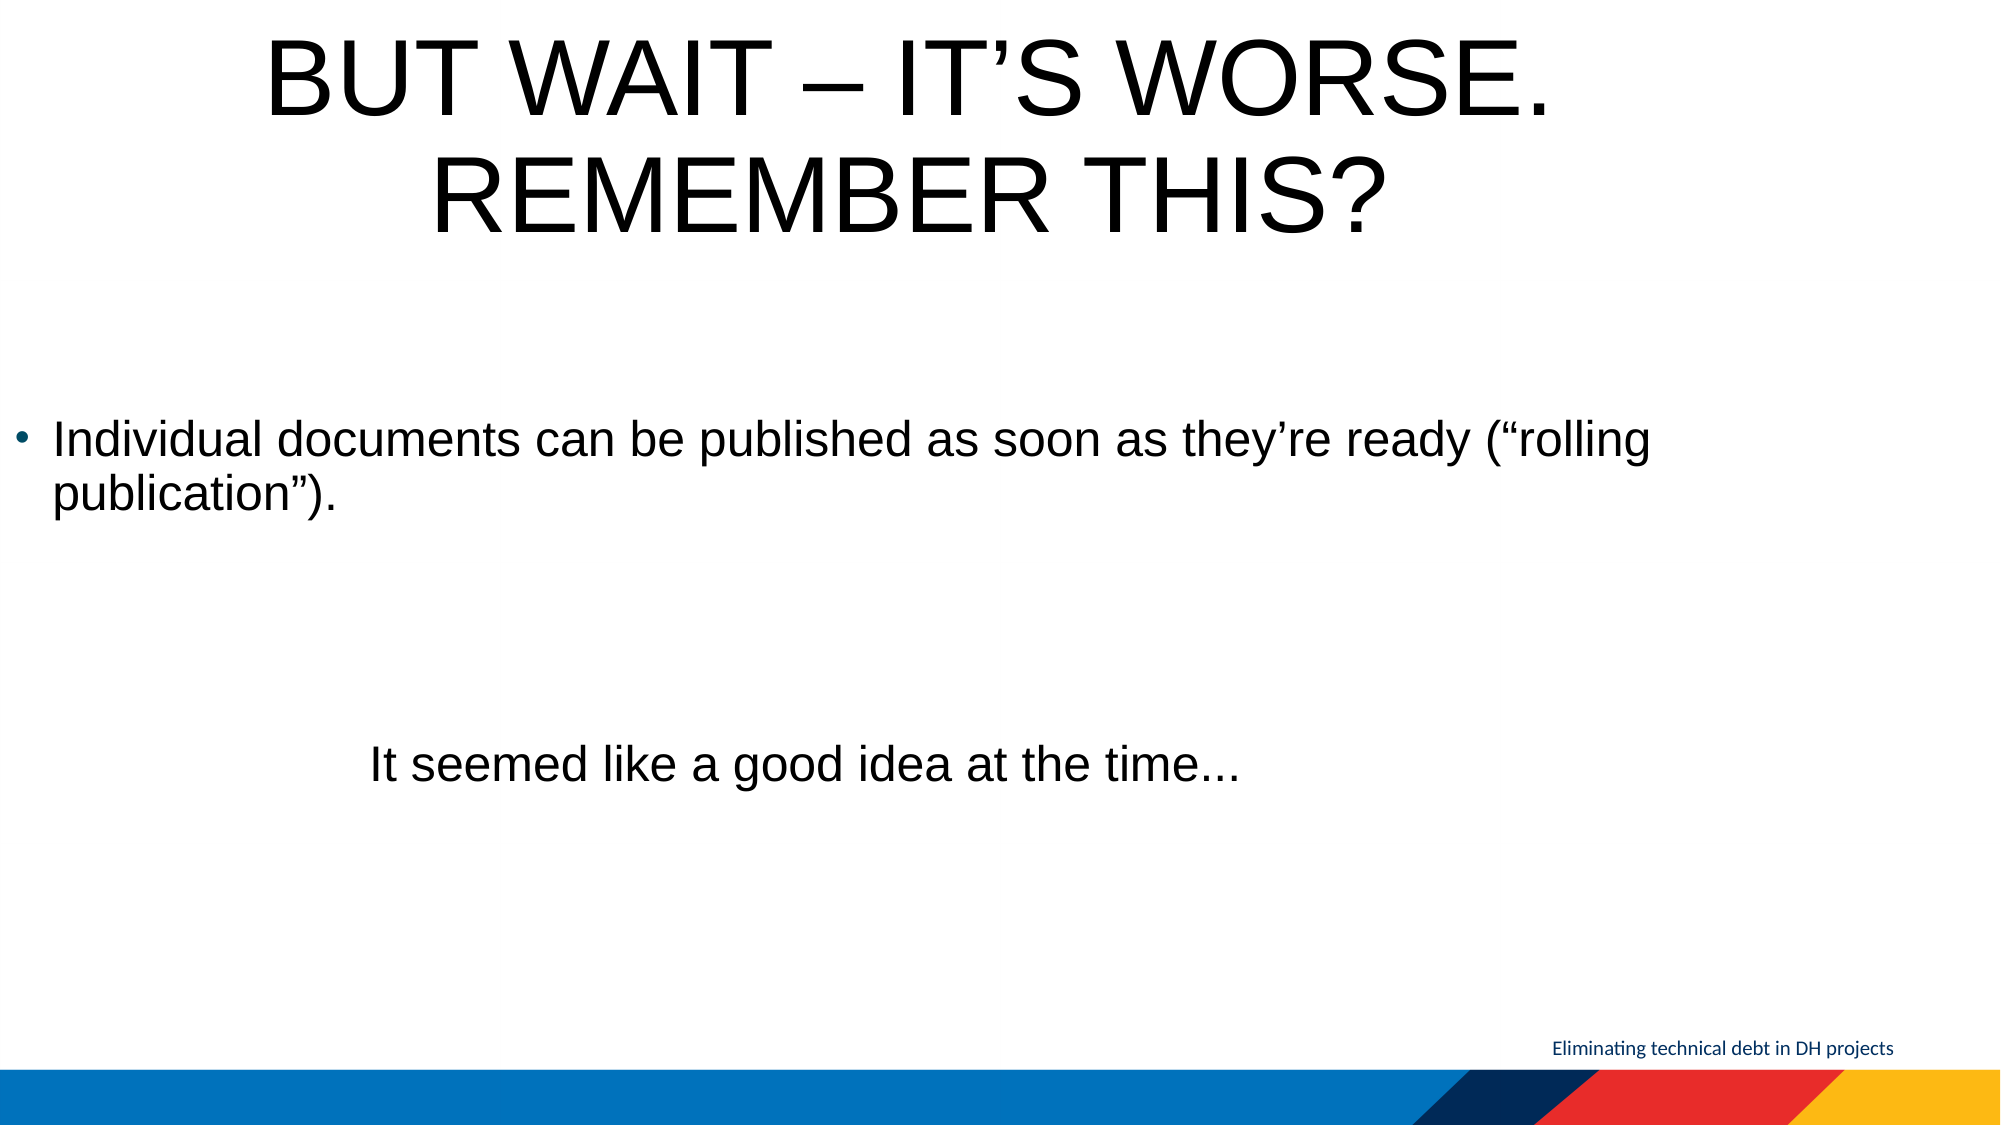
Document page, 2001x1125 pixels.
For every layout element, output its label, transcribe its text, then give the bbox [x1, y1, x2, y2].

list Individual documents can be published as soon as they’re ready (“rolling publication”). [0, 324, 1669, 620]
title But wait – it’s worse. Remember this? [0, 5, 1820, 272]
text_box It seemed like a good idea at the time... [354, 649, 1742, 945]
footer Eliminating technical debt in DH projects [1446, 1017, 2000, 1077]
picture [0, 0, 2001, 1125]
